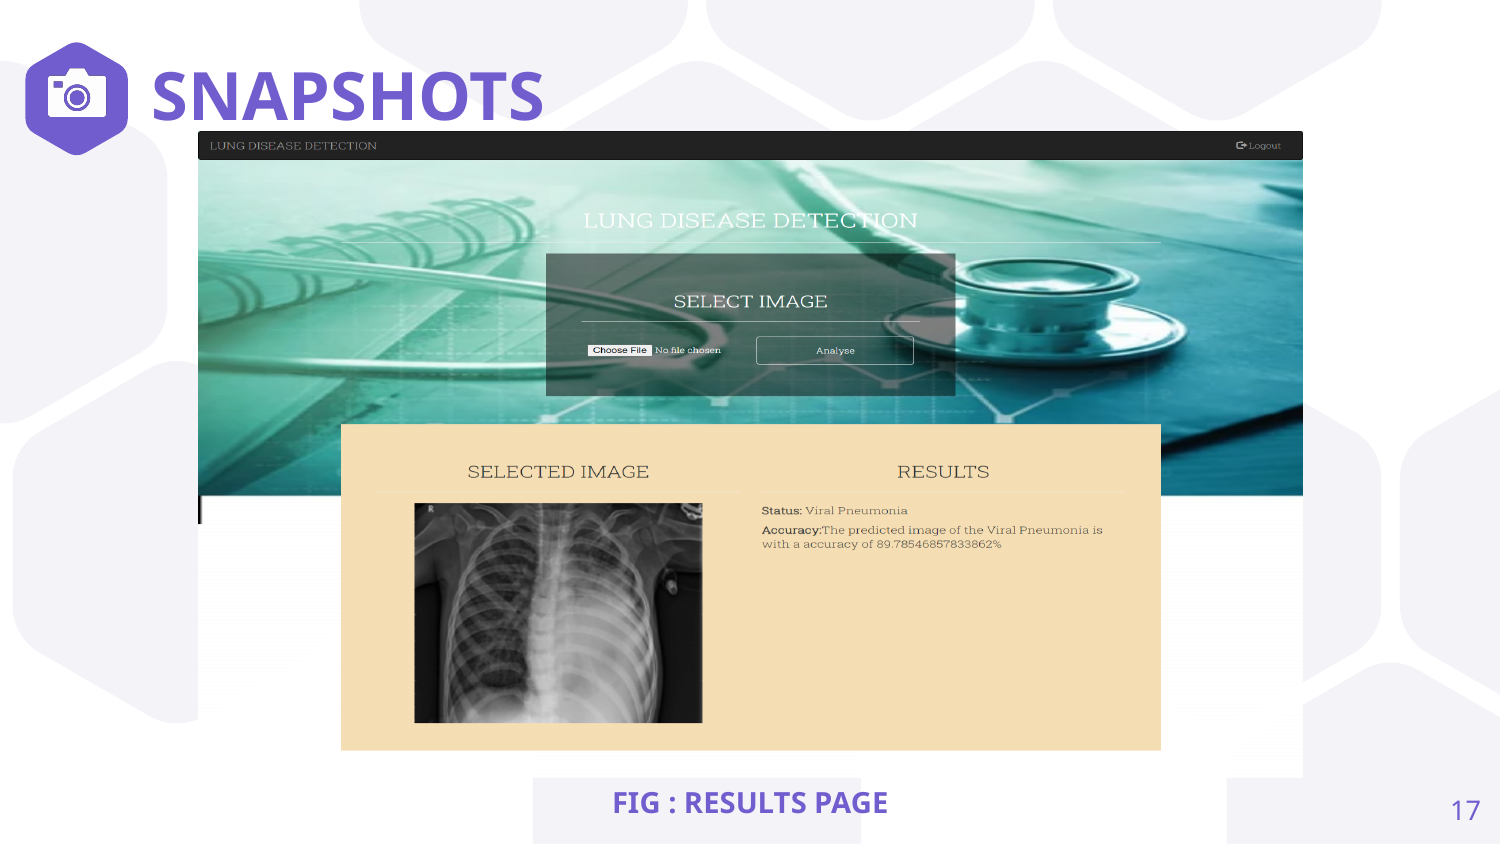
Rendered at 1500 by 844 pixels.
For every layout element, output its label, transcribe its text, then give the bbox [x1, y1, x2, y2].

picture [41, 57, 113, 129]
picture [198, 130, 1303, 778]
title SNAPSHOTS [151, 66, 1138, 132]
text_box FIG : RESULTS PAGE [518, 786, 983, 828]
slide_number 17 [1391, 779, 1482, 844]
